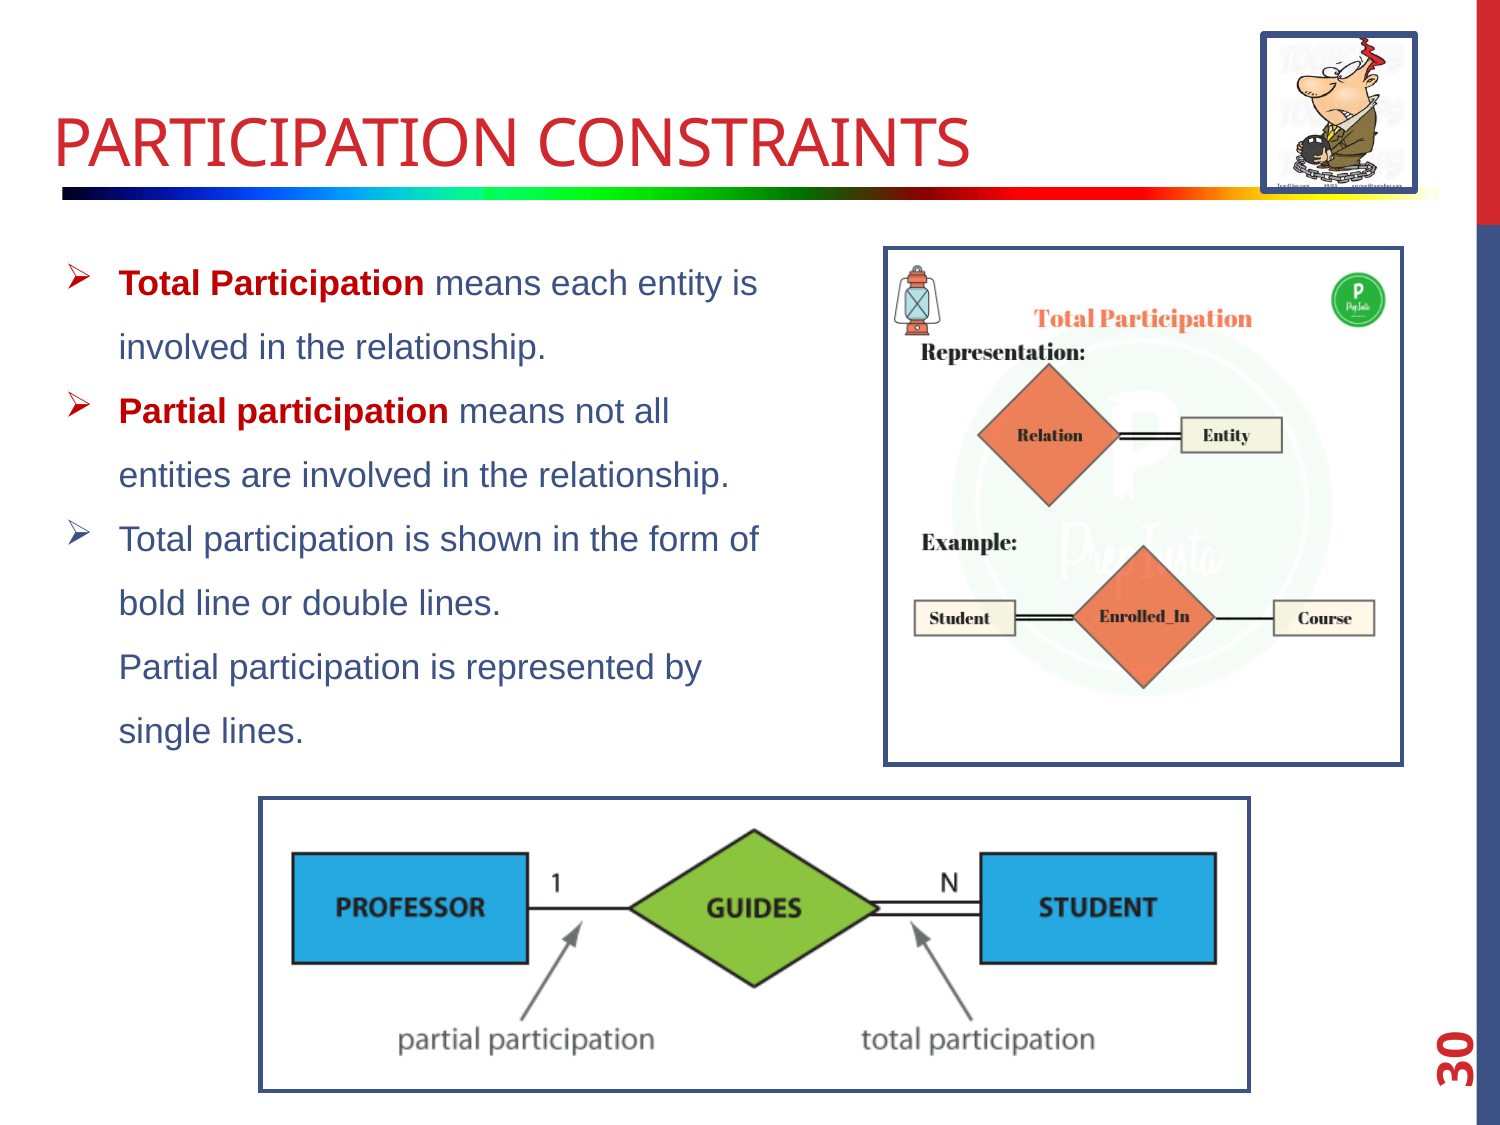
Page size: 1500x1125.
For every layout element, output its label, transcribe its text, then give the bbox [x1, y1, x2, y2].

picture [382, 187, 1438, 200]
title Participation constraints [37, 87, 1238, 188]
picture [886, 249, 1401, 763]
picture [1266, 36, 1413, 188]
slide_number 30 [1427, 887, 1488, 1104]
list Total Participation means each entity is involved in the relationship. Partial participation means not all entities are involved in the relationship. Total participation is shown in the form of bold line or double lines. Partial participation is represented by single lines. [50, 231, 788, 763]
picture [261, 799, 1248, 1090]
picture [62, 188, 355, 200]
